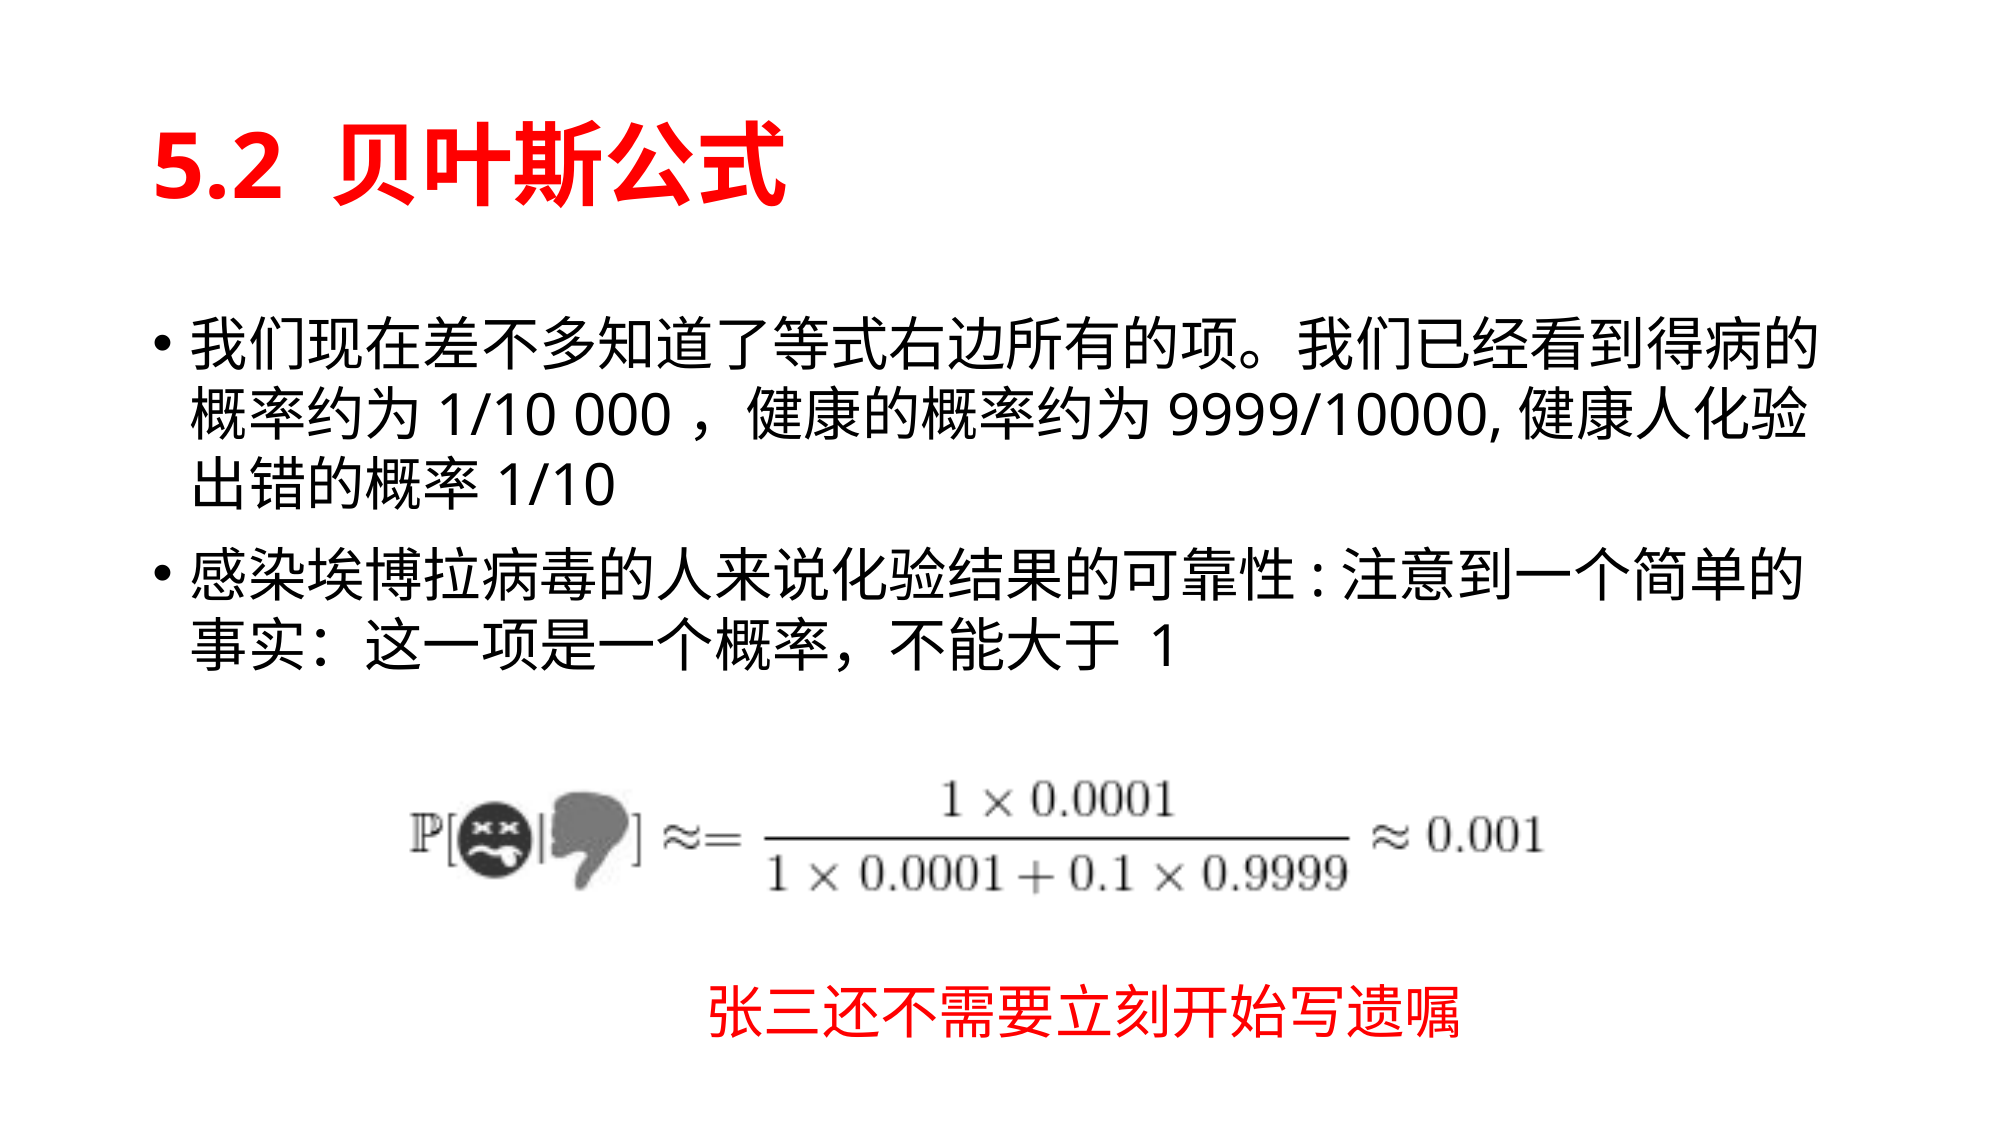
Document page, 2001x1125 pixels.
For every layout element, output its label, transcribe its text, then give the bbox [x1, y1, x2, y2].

title 5.2 贝叶斯公式 [137, 59, 1863, 278]
text_box 张三还不需要立刻开始写遗嘱 [690, 967, 1518, 1053]
list 我们现在差不多知道了等式右边所有的项。我们已经看到得病的概率约为1/10 000，健康的概率约为9999/10000,健康人化验出错的概率1/10 感染埃博拉病毒的人来说化验结果的可靠性:注意到一个简单的事实：这一项是一个概率，不能大于 1 [137, 299, 1863, 1014]
picture [408, 740, 1563, 933]
